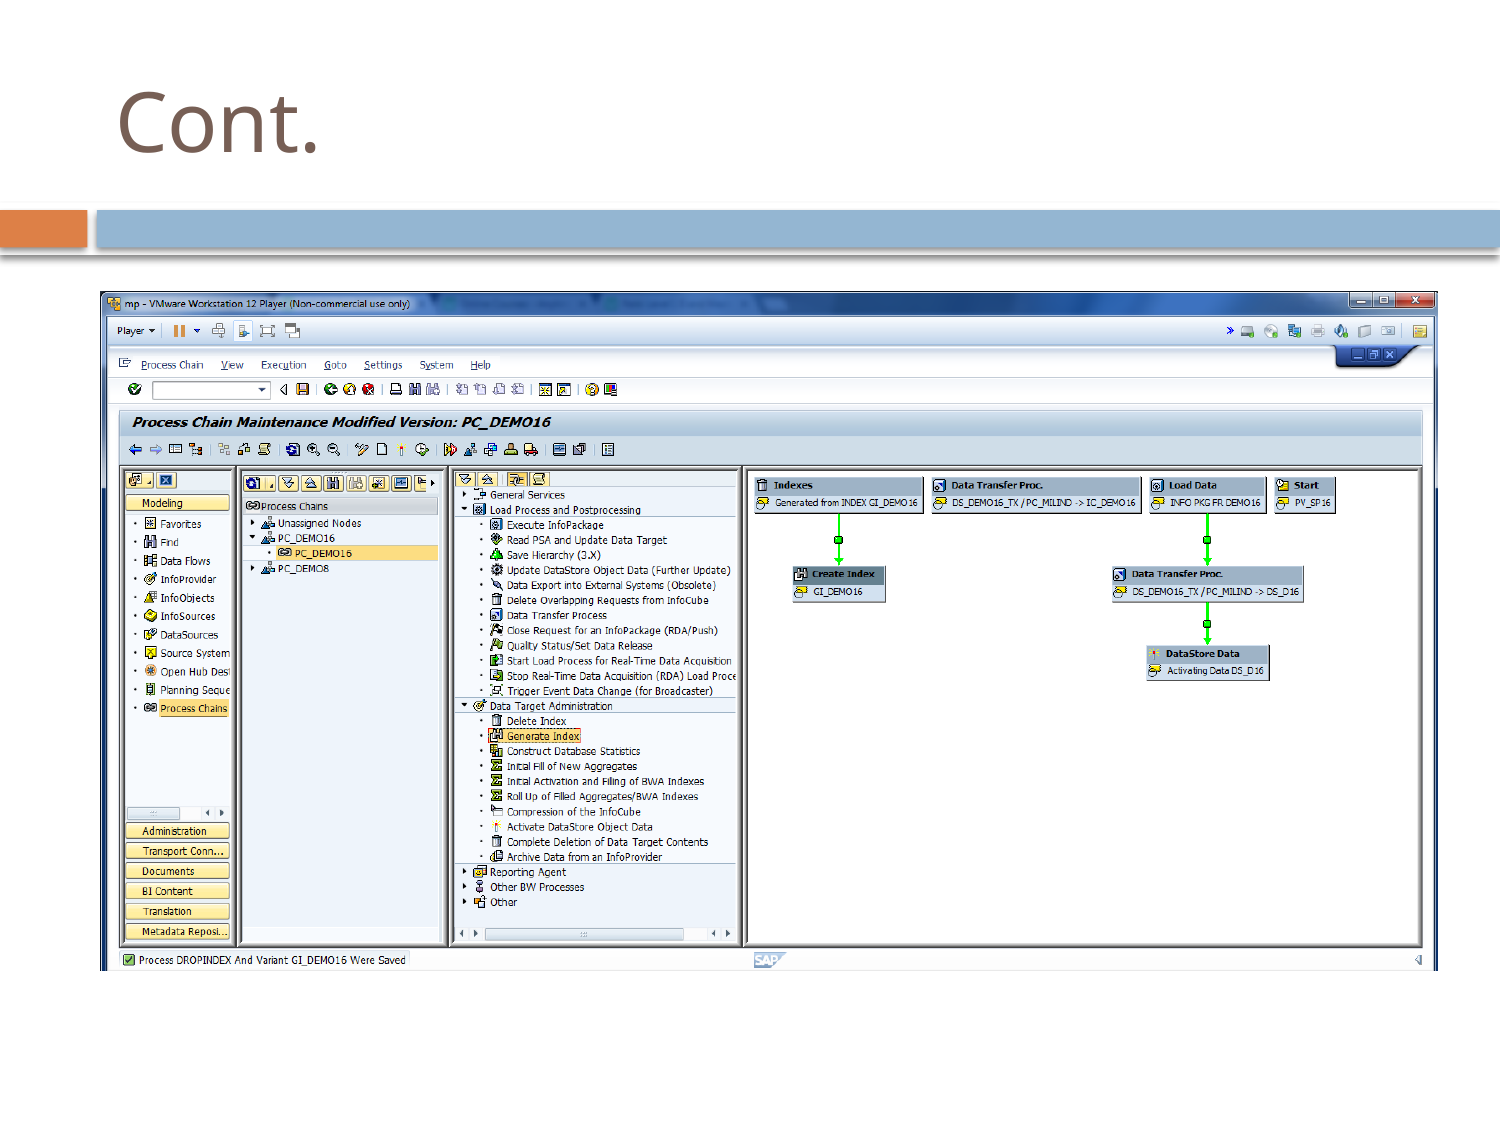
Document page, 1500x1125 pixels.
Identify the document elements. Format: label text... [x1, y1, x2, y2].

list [100, 291, 1439, 972]
title Cont. [100, 37, 1438, 200]
